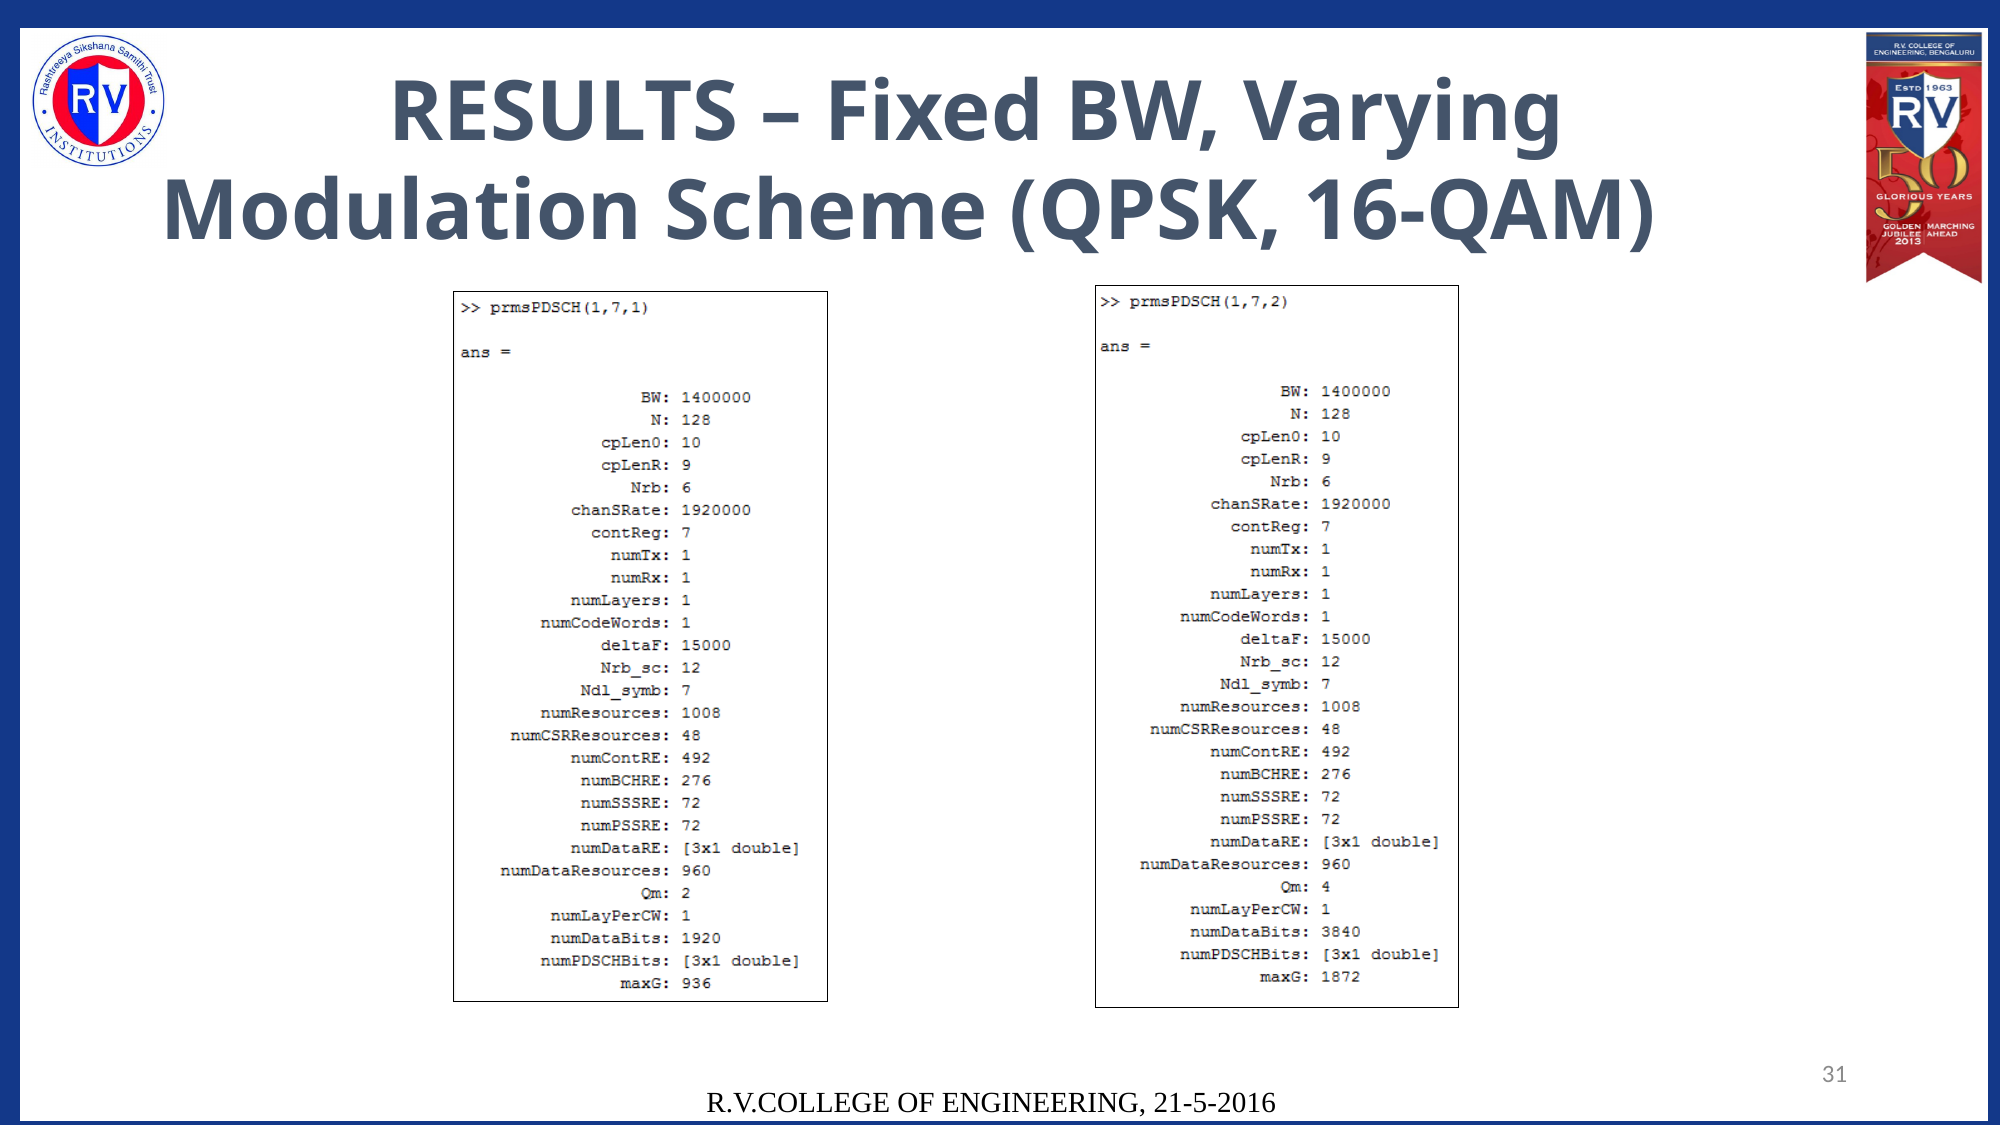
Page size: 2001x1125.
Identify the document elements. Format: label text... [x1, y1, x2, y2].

text_box R.V.COLLEGE OF ENGINEERING, 21-5-2016 [691, 1075, 1487, 1125]
slide_number 31 [1412, 1042, 1863, 1103]
text_box RESULTS – Fixed BW, Varying Modulation Scheme (QPSK, 16-QAM) [137, 48, 1681, 279]
picture [1862, 29, 1987, 296]
text_box [3, 11, 2000, 1125]
picture [1095, 285, 1459, 1008]
picture [31, 33, 167, 168]
picture [453, 291, 828, 1002]
